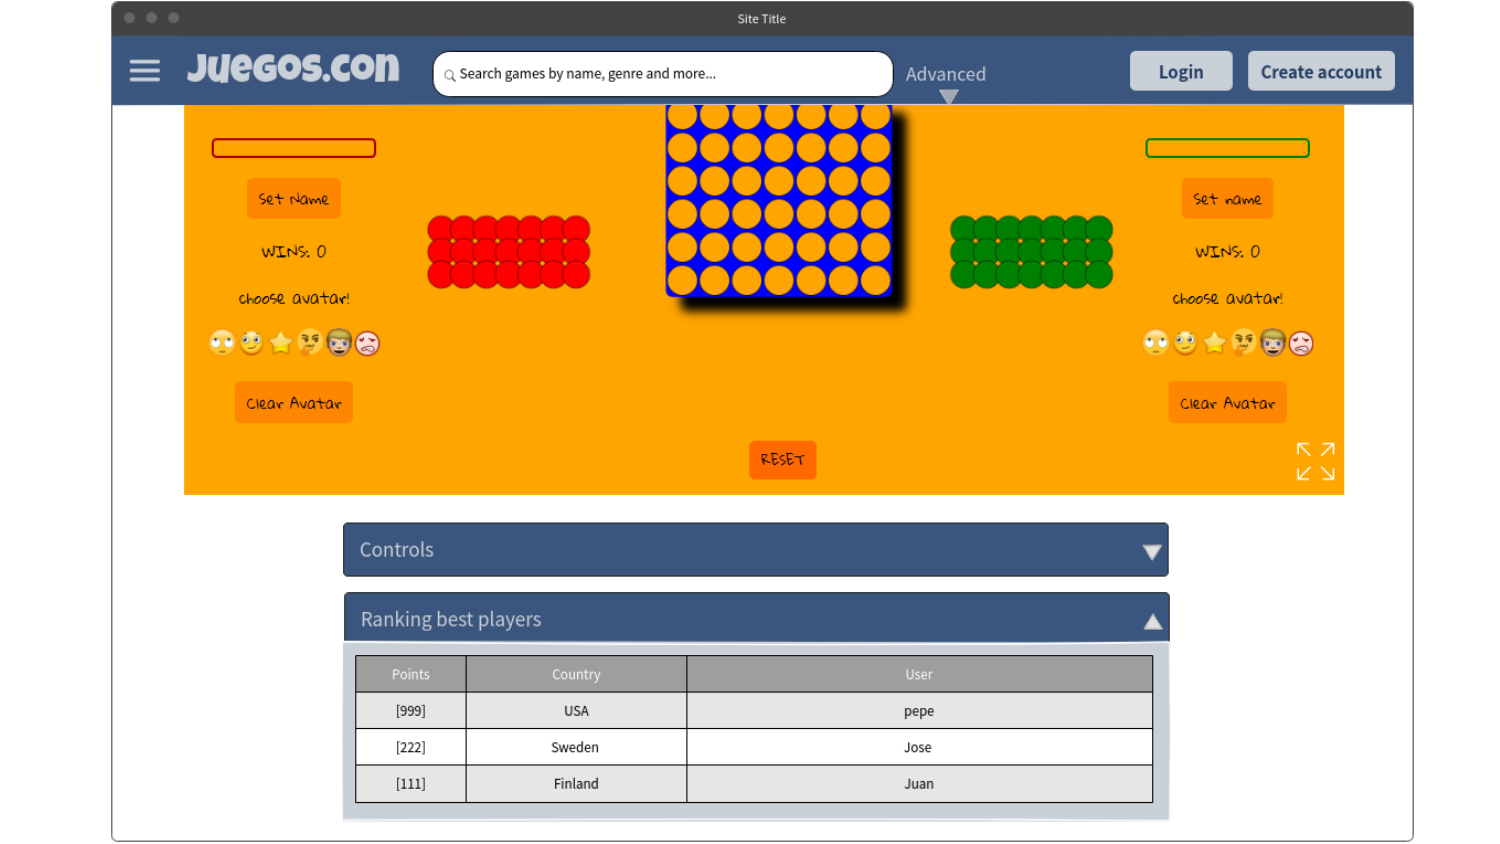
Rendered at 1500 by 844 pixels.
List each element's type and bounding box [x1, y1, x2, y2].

picture [107, 0, 1416, 844]
